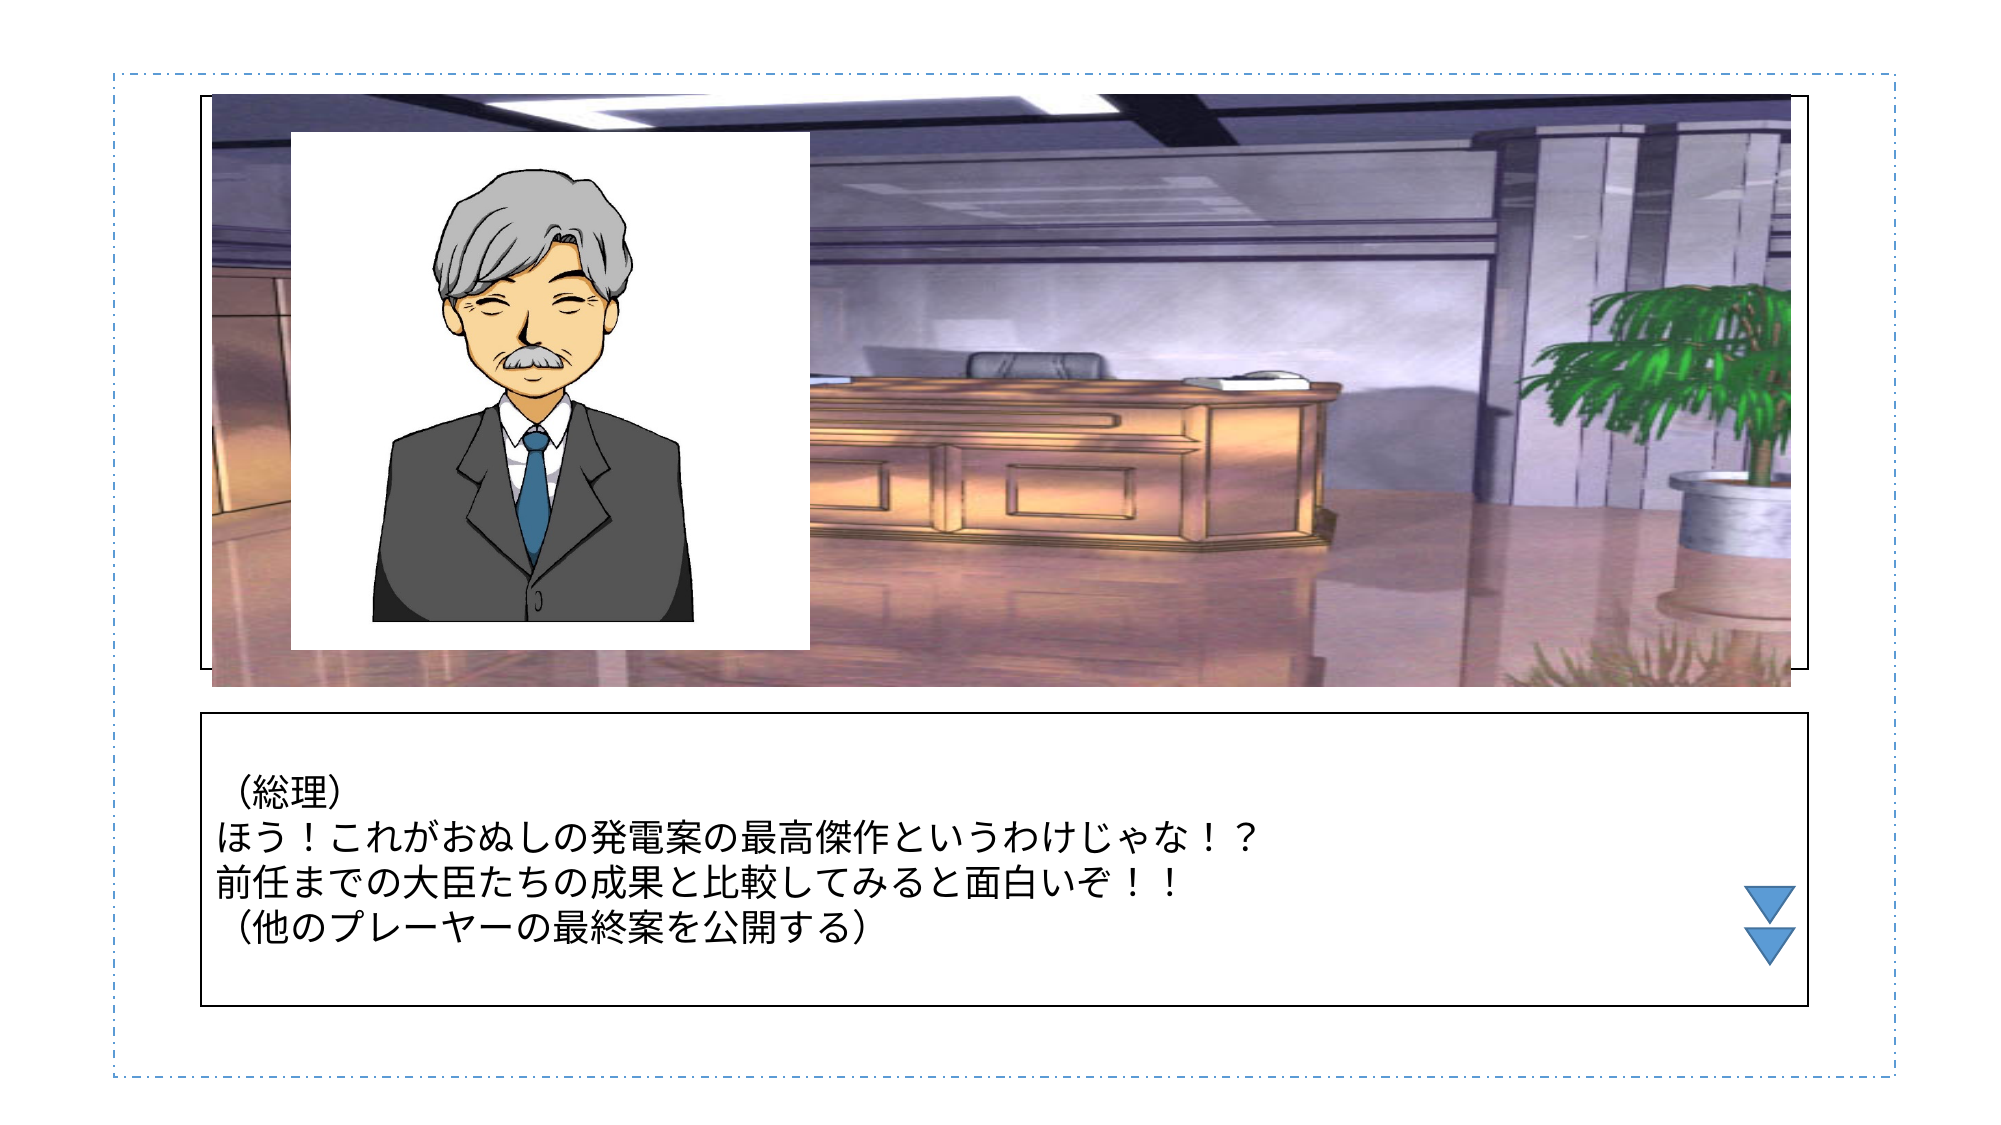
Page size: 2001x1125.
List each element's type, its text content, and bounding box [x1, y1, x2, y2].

text_box （総理） ほう！これがおぬしの発電案の最高傑作というわけじゃな！？ 前任までの大臣たちの成果と比較してみると面白いぞ！！ （他のプレーヤーの最終案を公開する） [200, 712, 1809, 1007]
picture [211, 94, 1791, 687]
text_box [113, 73, 1896, 1078]
text_box [1743, 927, 1797, 967]
text_box 背景（総理官邸） [1791, 95, 1809, 670]
text_box 背景（総理官邸） [200, 95, 211, 670]
text_box [1743, 885, 1797, 925]
